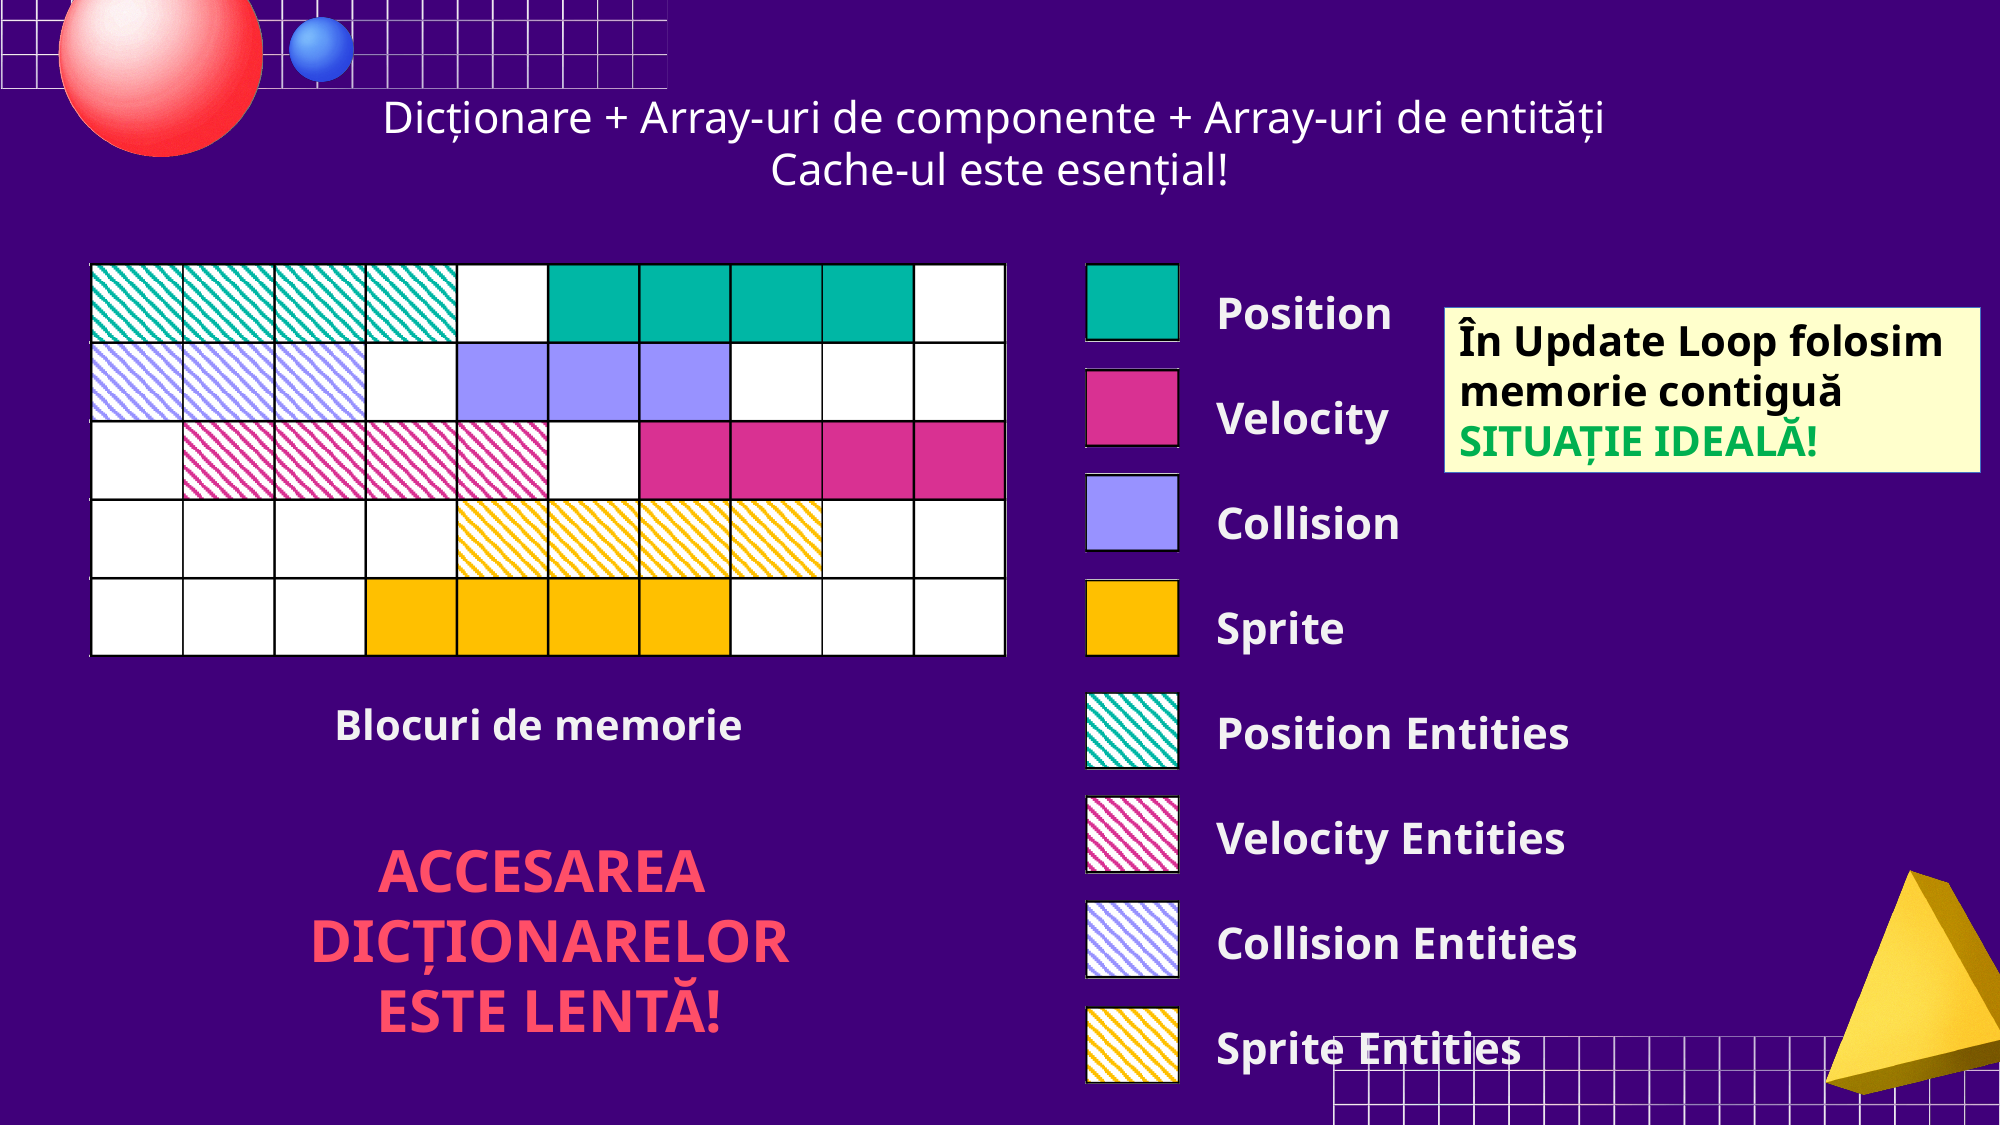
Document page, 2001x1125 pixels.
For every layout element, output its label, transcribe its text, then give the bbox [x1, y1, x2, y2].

picture [1332, 870, 2000, 1125]
text_box Dicționare + Array-uri de componente + Array-uri de entități Cache-ul este esențial! [264, 83, 1736, 200]
text_box Position Velocity Collision Sprite Position Entities Velocity Entities Collision Entities Sprite Entities [1201, 278, 1646, 1081]
text_box În Update Loop folosim memorie contiguă SITUAȚIE IDEALĂ! [1444, 307, 1981, 473]
picture [89, 263, 1180, 1084]
picture [0, 0, 668, 157]
